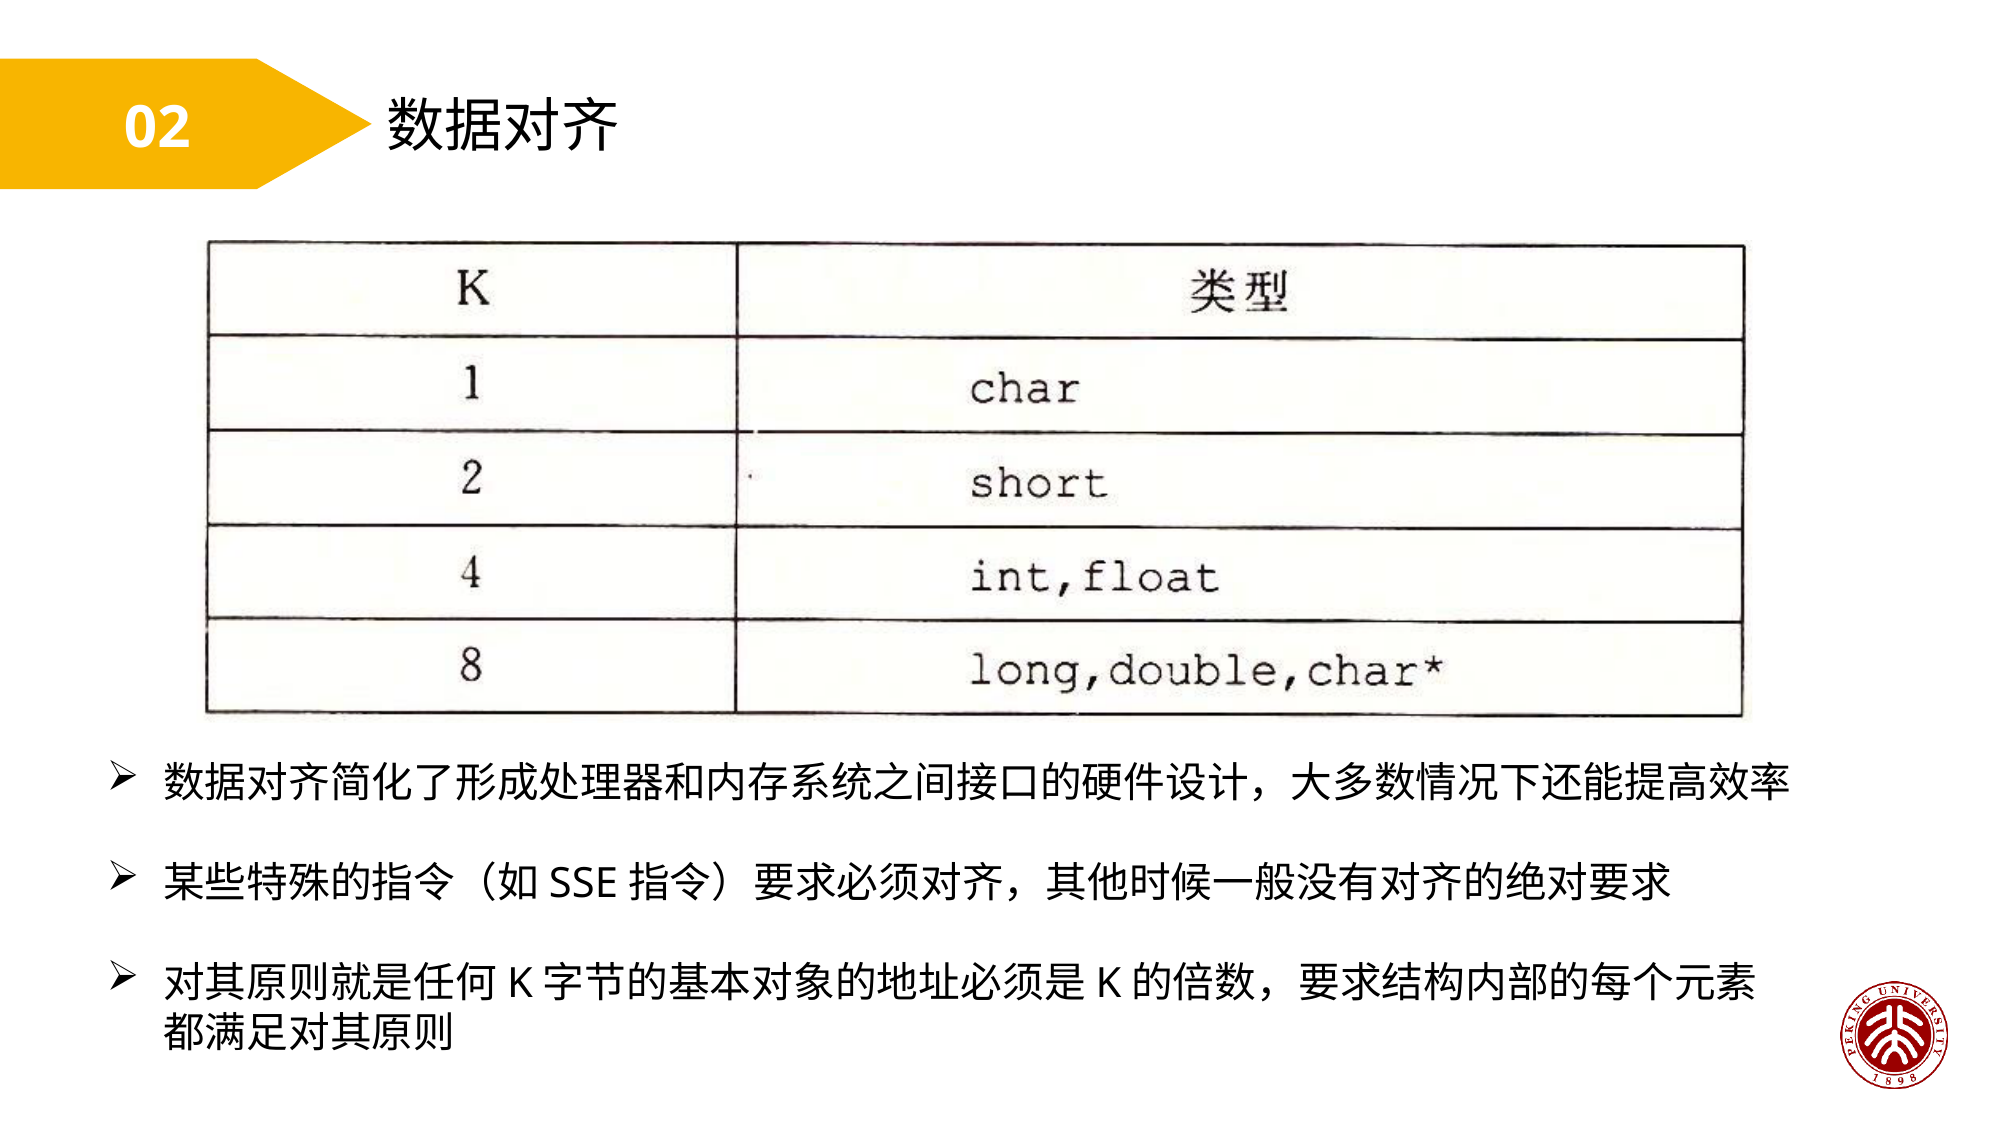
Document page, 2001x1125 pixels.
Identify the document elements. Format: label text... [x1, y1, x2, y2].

picture [1840, 981, 1948, 1089]
text_box 数据对齐 [371, 81, 1663, 166]
text_box 02 [0, 57, 371, 191]
text_box 数据对齐简化了形成处理器和内存系统之间接口的硬件设计，大多数情况下还能提高效率 某些特殊的指令（如SSE指令）要求必须对齐，其他时候一般没有对齐的绝对要求 对其原则就是任何K字节的基本对象的地址必须是K的倍数，要求结构内部的每个元素都满足对其原则 [92, 748, 1813, 1063]
picture [196, 240, 1753, 723]
